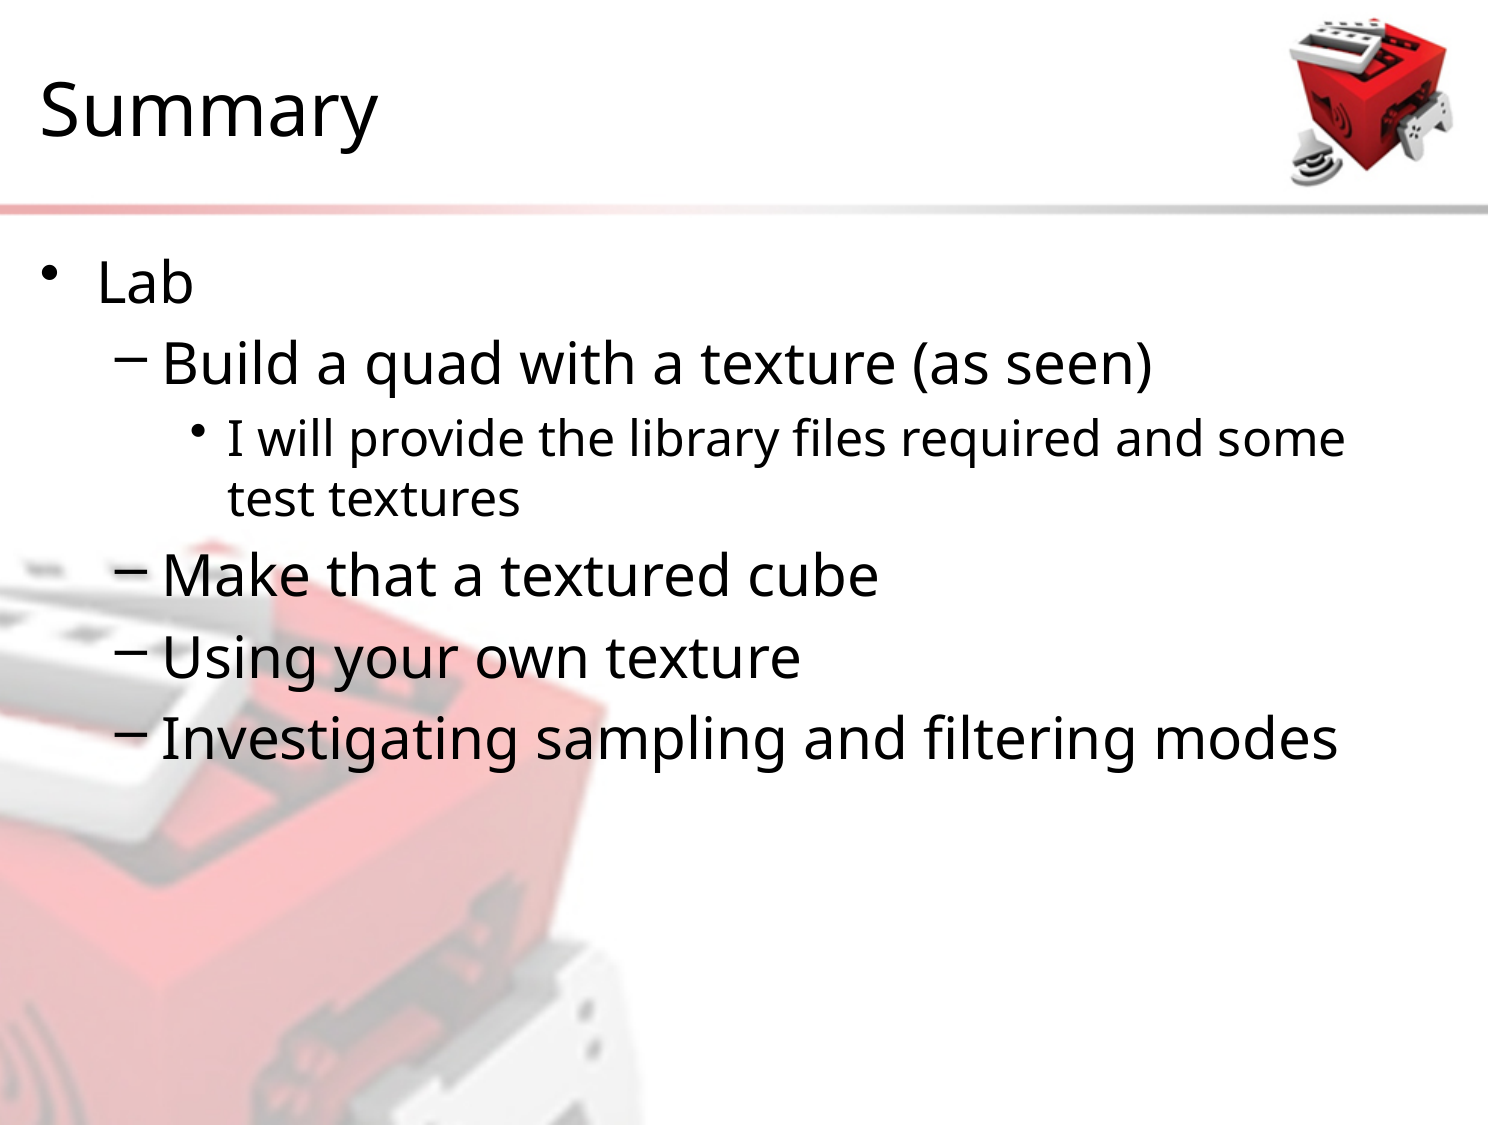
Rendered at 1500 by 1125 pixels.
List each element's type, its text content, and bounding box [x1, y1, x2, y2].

title Summary [24, 12, 1275, 200]
picture [0, 1, 1488, 1125]
list Lab Build a quad with a texture (as seen) I will provide the library files required and some test textures Make that a textured cube Using your own texture Investigating sampling and filtering modes [24, 237, 1450, 1000]
